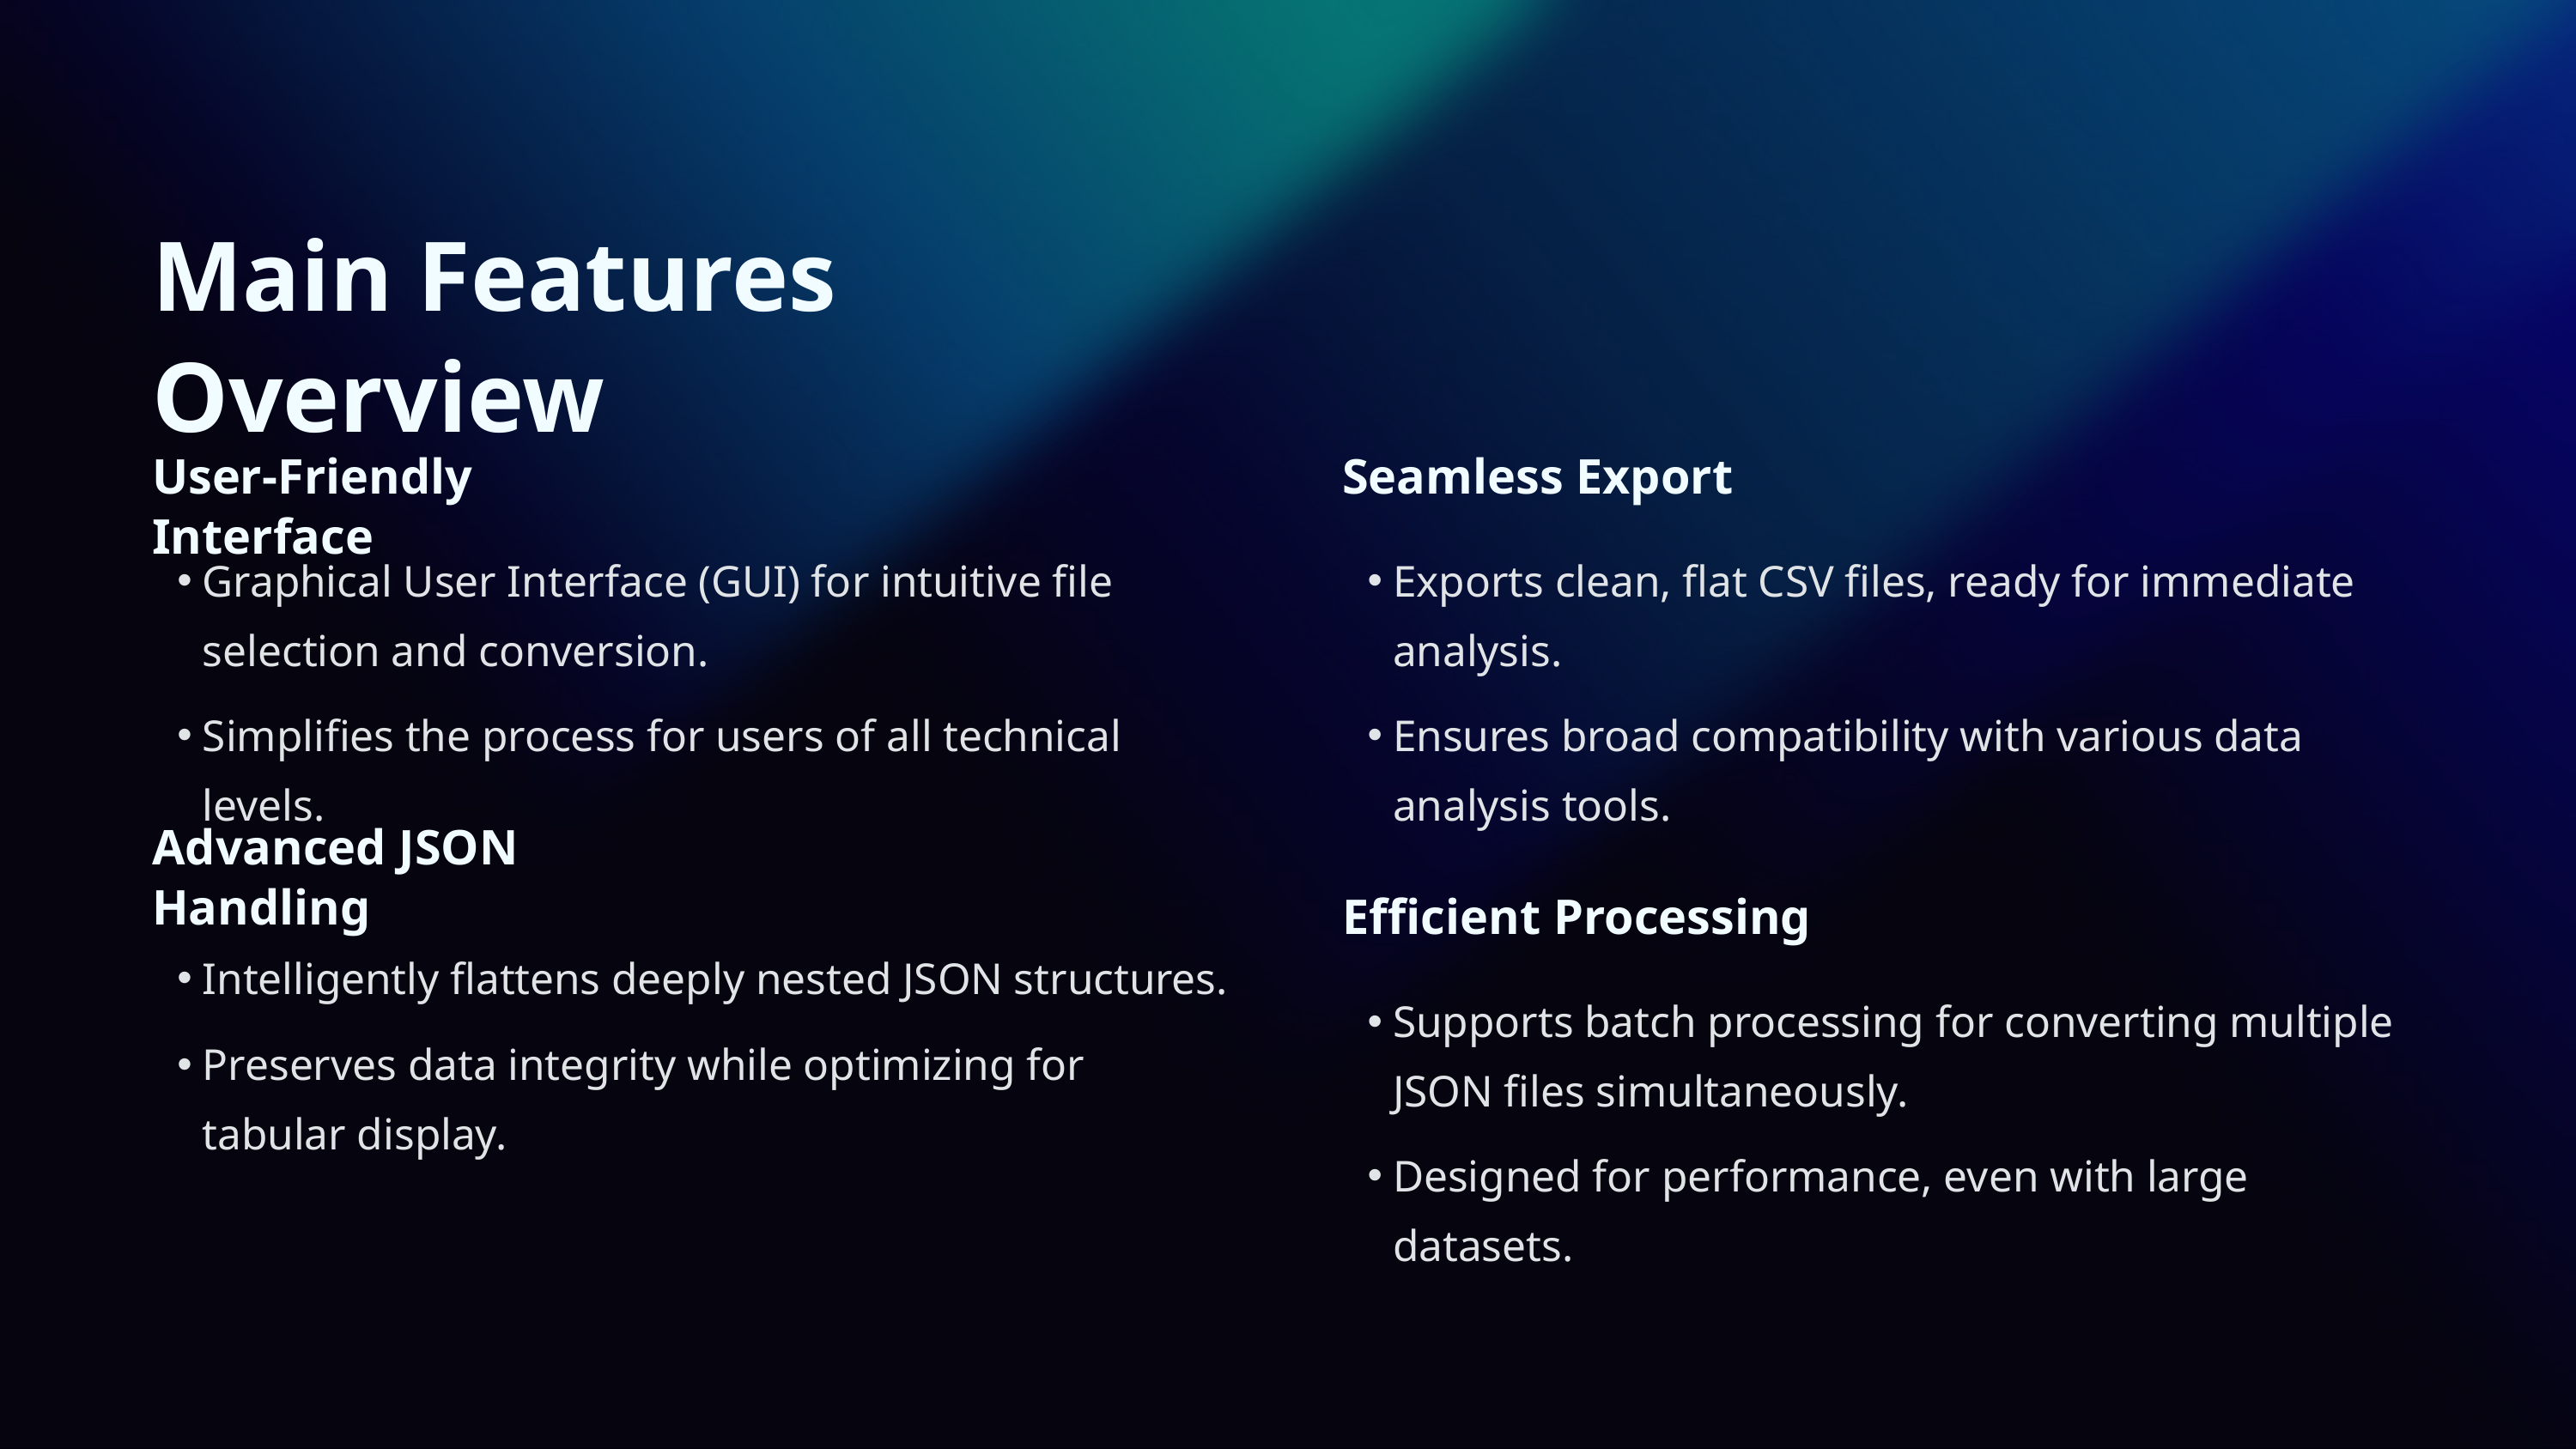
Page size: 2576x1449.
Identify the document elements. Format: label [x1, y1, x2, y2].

text_box [0, 0, 2576, 1449]
